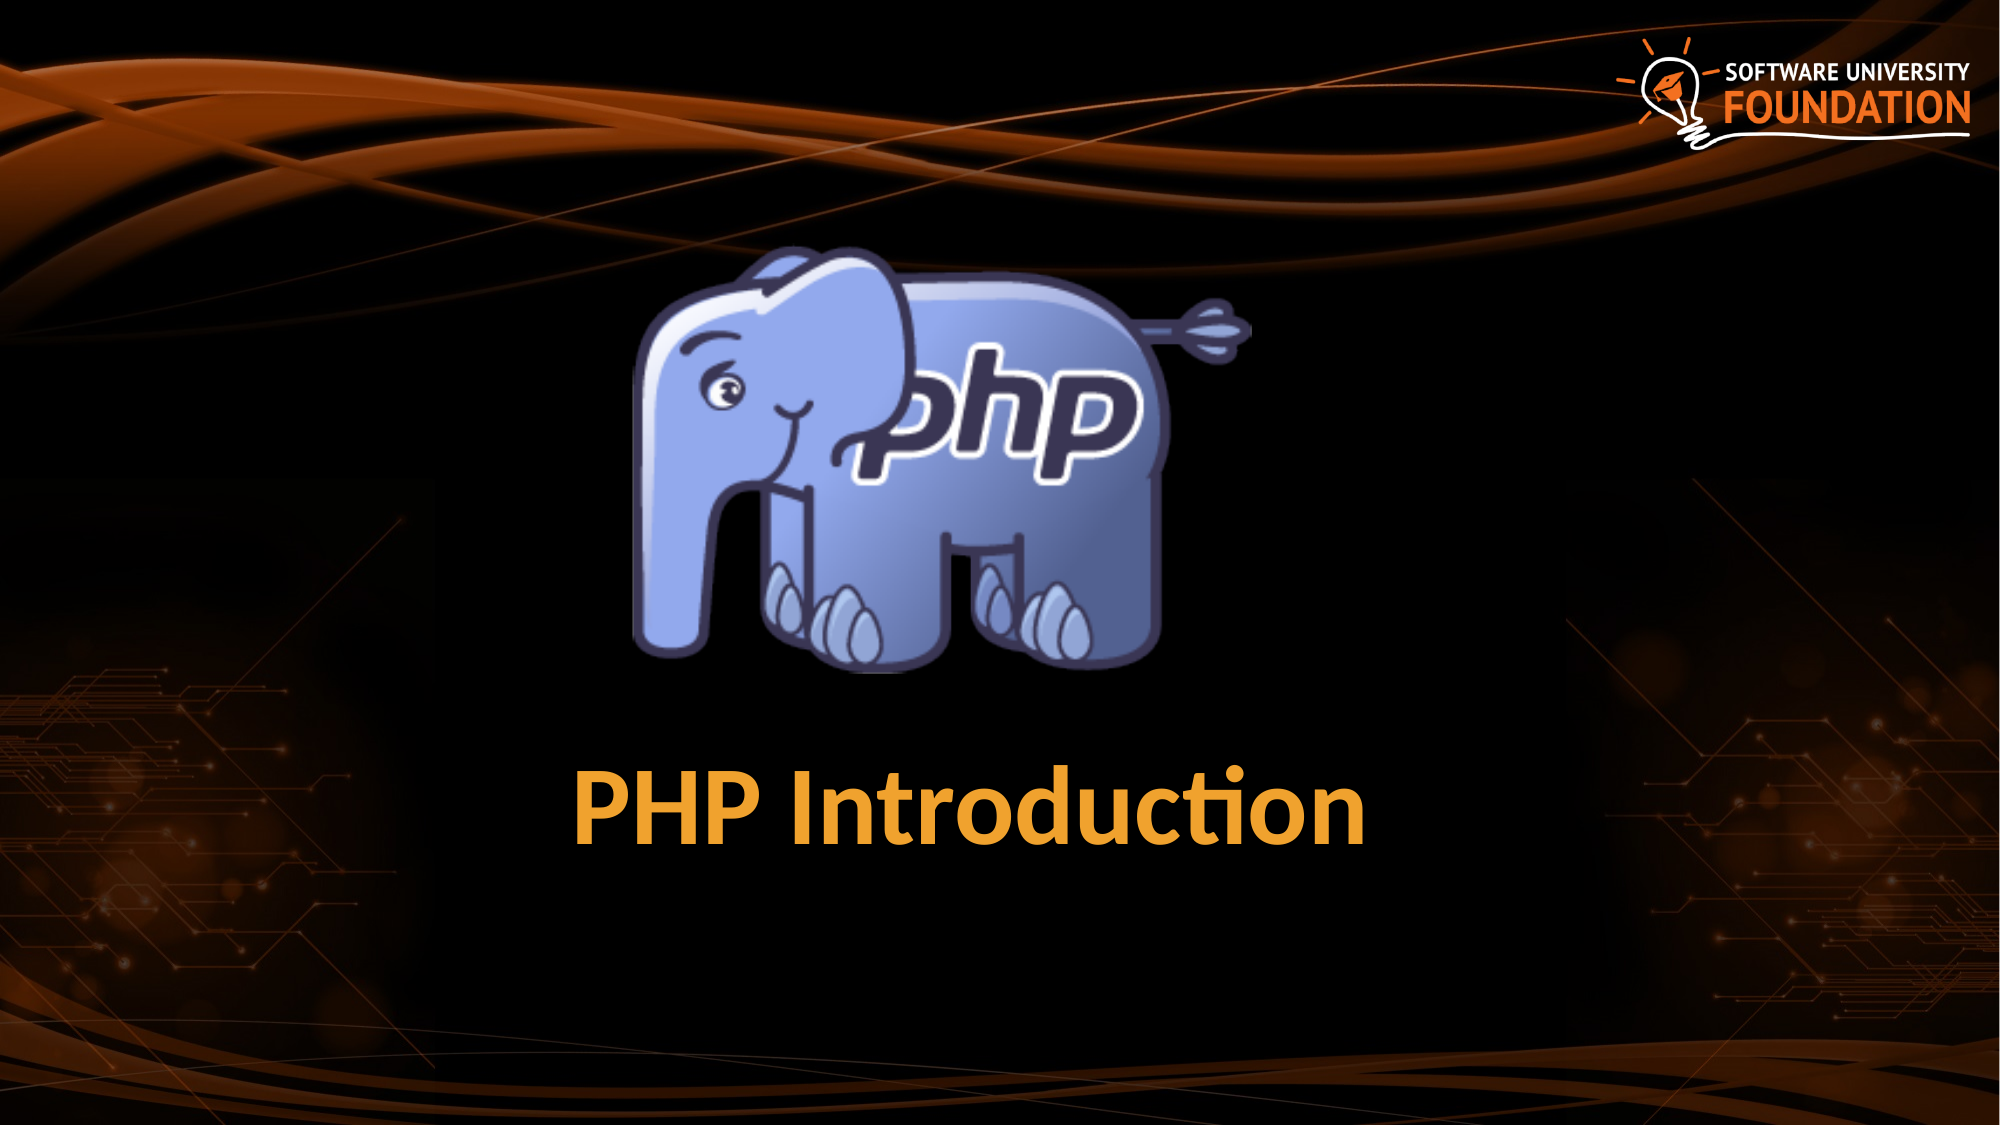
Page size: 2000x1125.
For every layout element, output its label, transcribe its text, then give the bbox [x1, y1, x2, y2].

title PHP Introduction [237, 740, 1704, 875]
picture [0, 0, 2000, 1125]
